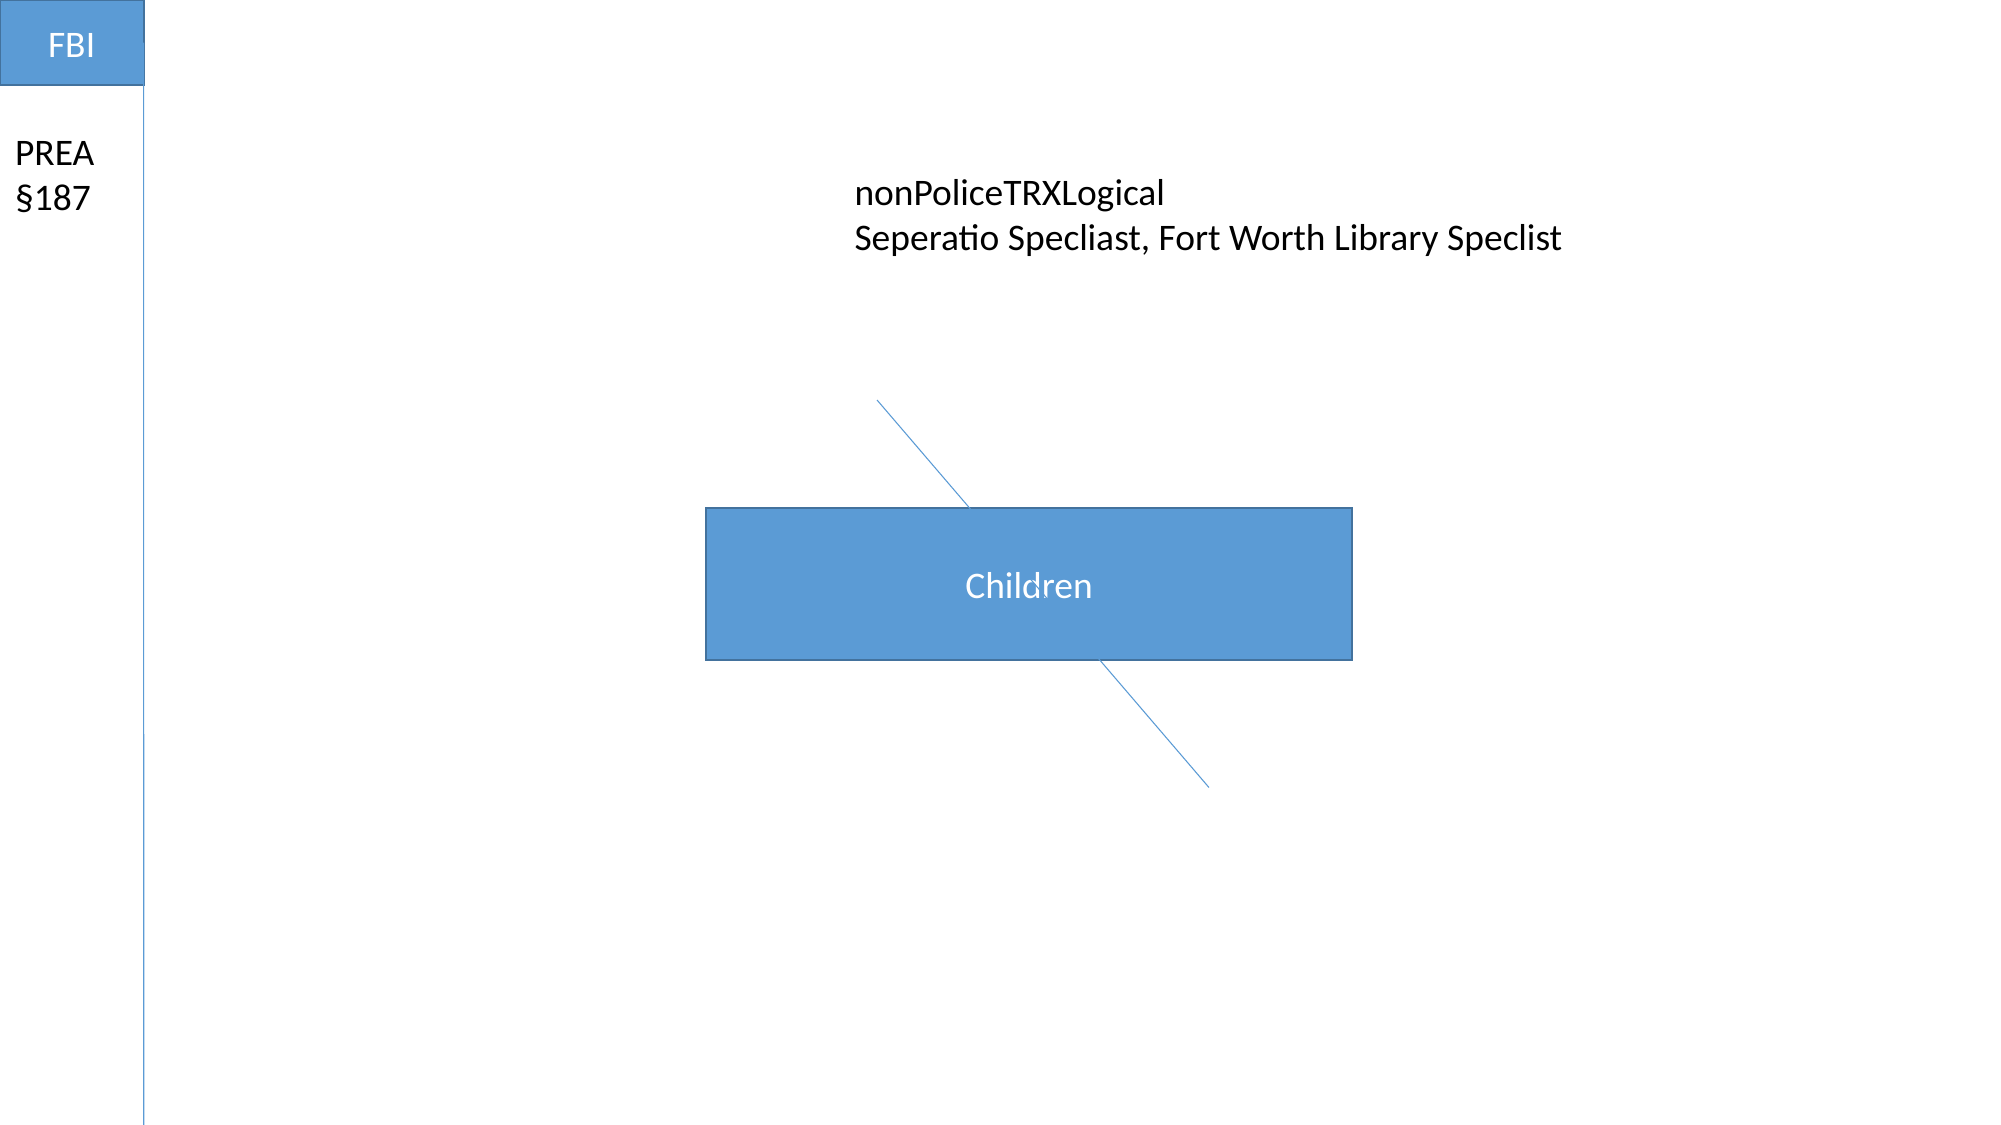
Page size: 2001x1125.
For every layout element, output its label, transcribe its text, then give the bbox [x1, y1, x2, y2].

text_box Children [705, 507, 877, 661]
text_box PREA §187 [0, 120, 110, 271]
text_box Children [1210, 507, 1353, 661]
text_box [877, 399, 1210, 788]
text_box nonPoliceTRXLogical Seperatio Specliast, Fort Worth Library Speclist [839, 160, 1579, 266]
text_box FBI [0, 0, 145, 86]
